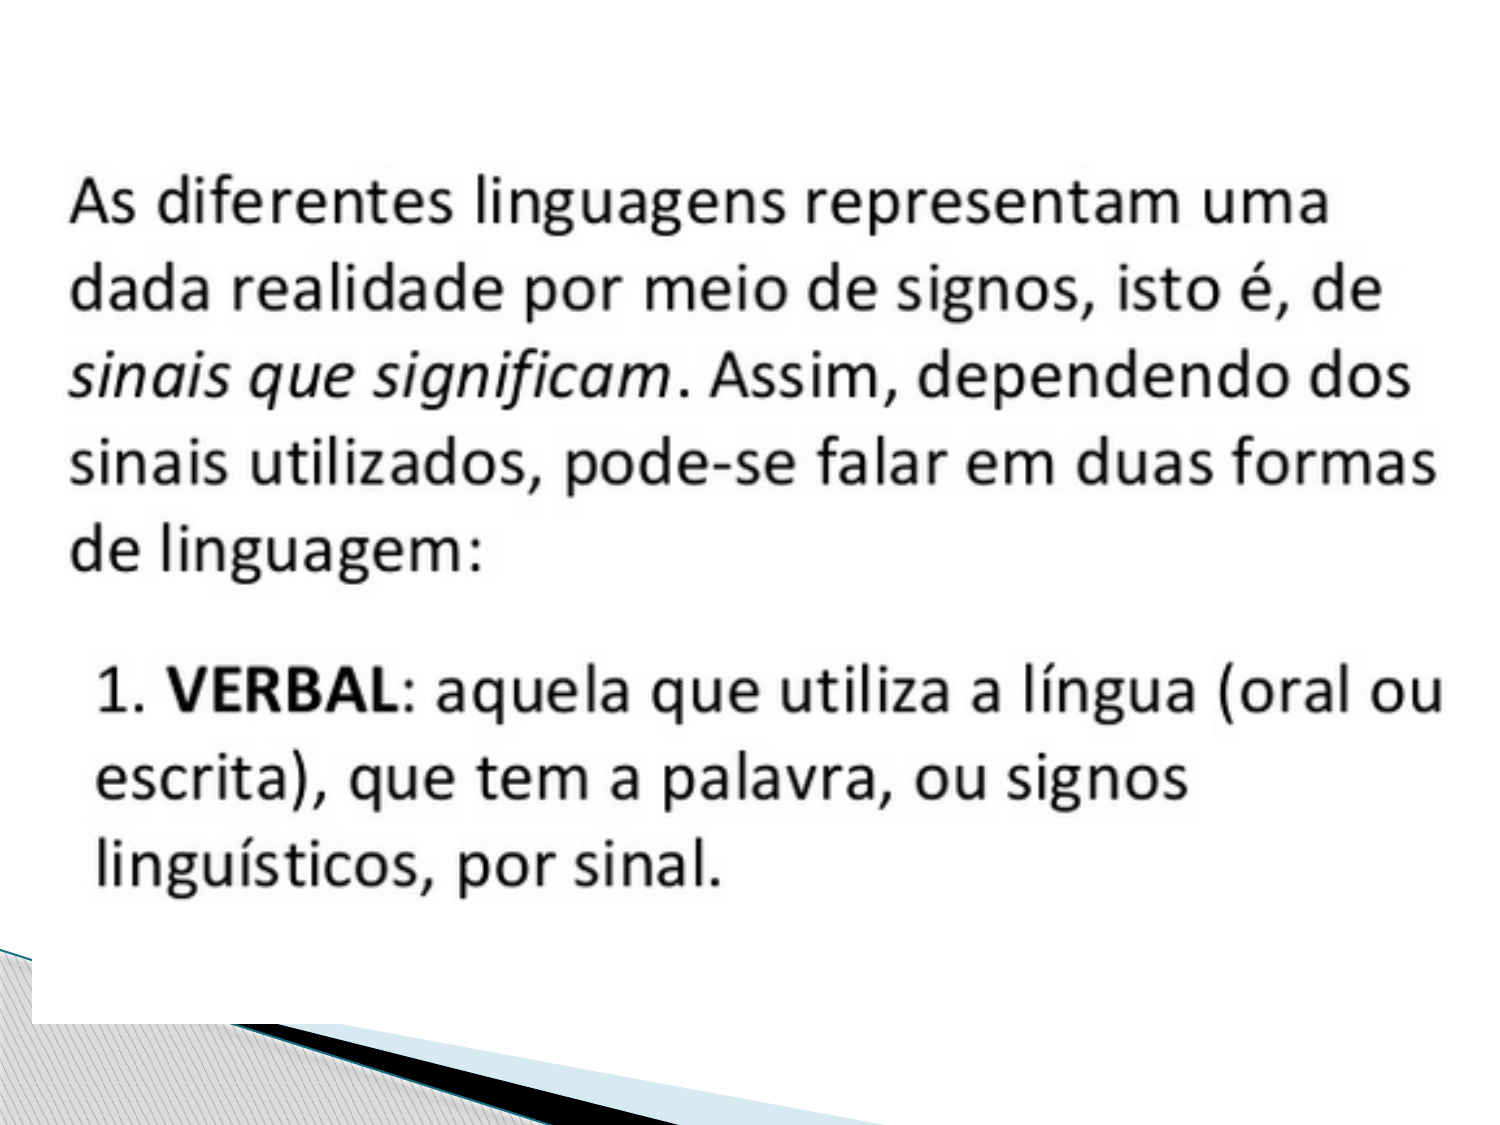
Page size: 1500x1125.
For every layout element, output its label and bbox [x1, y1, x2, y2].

picture [32, 125, 1500, 1024]
